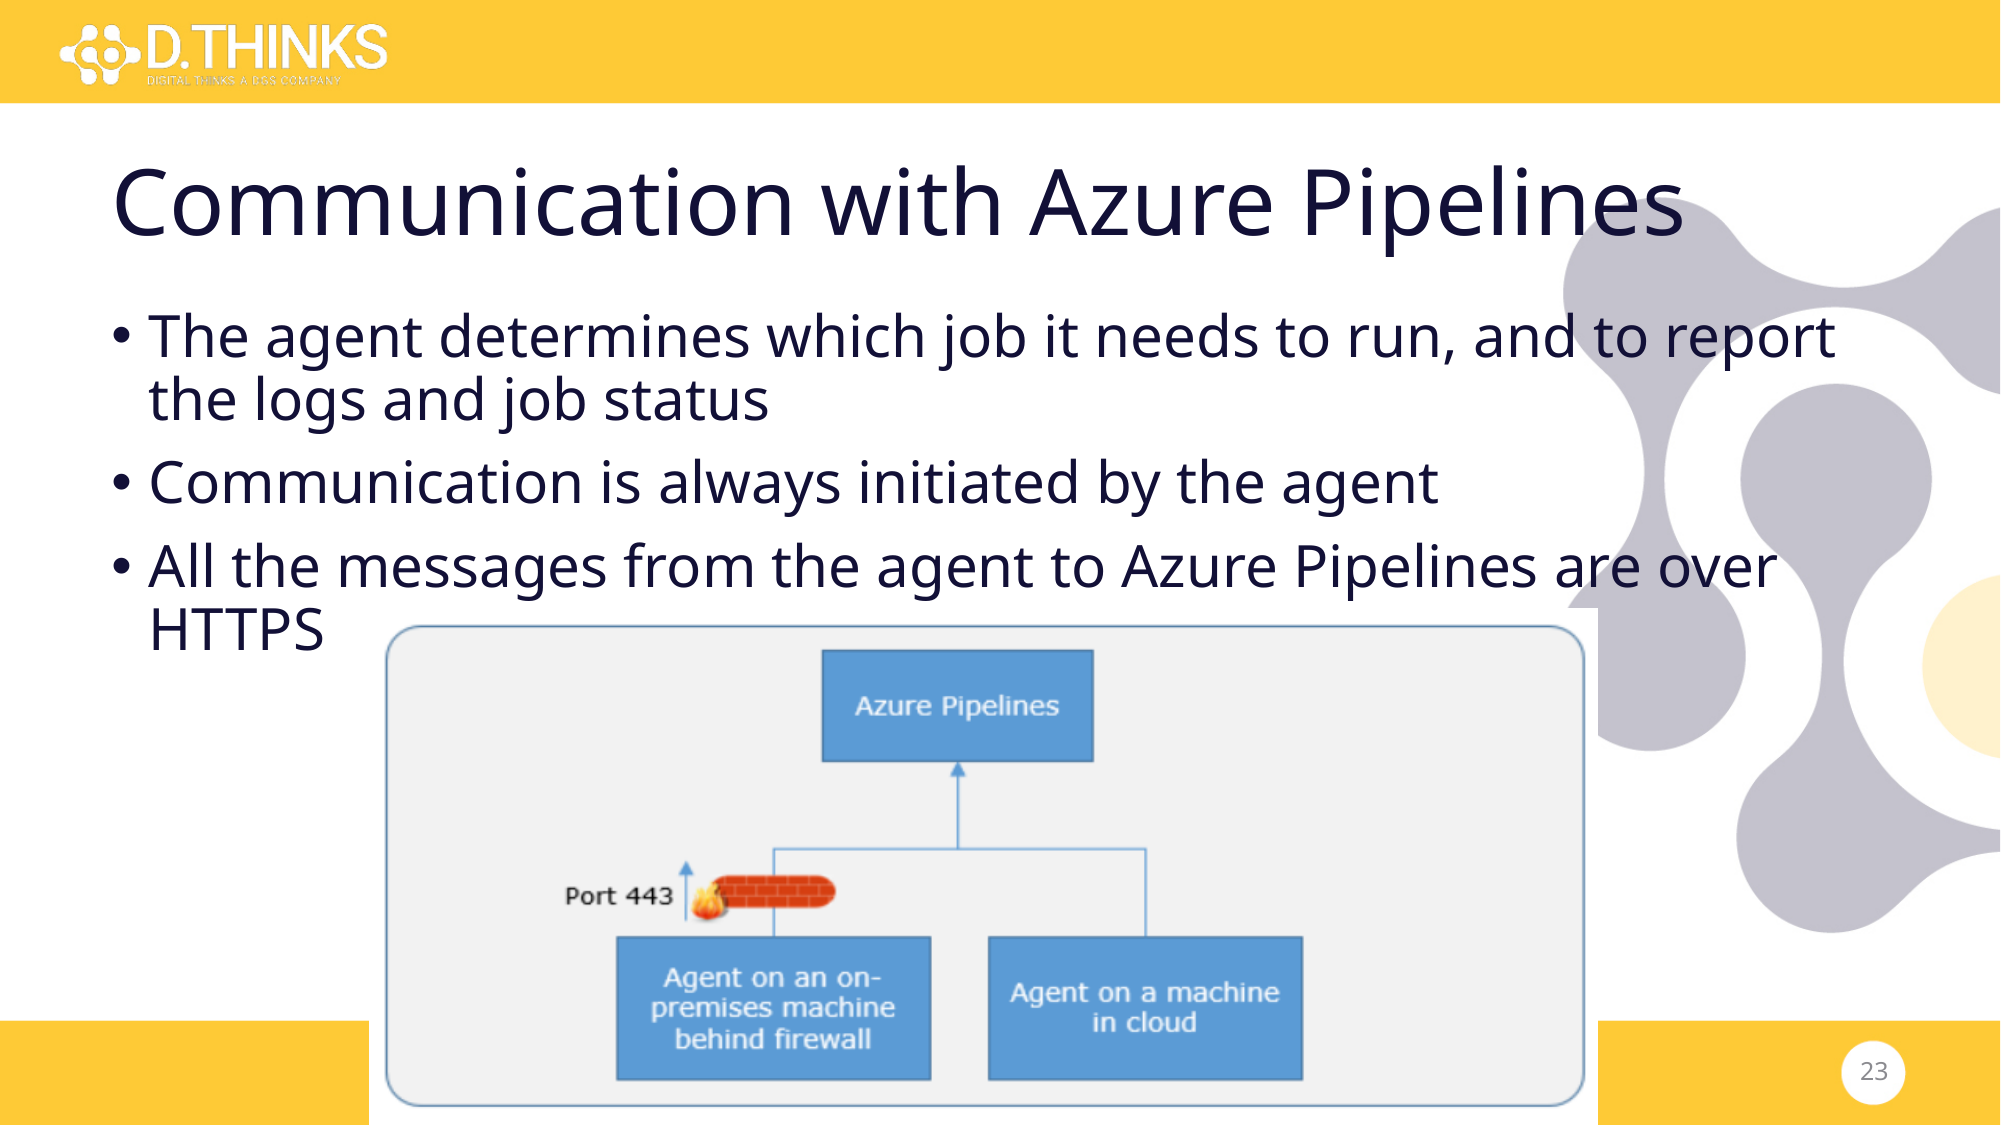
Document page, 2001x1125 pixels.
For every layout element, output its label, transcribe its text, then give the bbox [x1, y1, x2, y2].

slide_number 23 [1598, 1042, 1904, 1103]
title Communication with Azure Pipelines [96, 134, 1904, 278]
picture [0, 0, 2001, 1125]
list The agent determines which job it needs to run, and to report the logs and job status Communication is always initiated by the agent All the messages from the agent to Azure Pipelines are over HTTPS [96, 299, 1904, 991]
